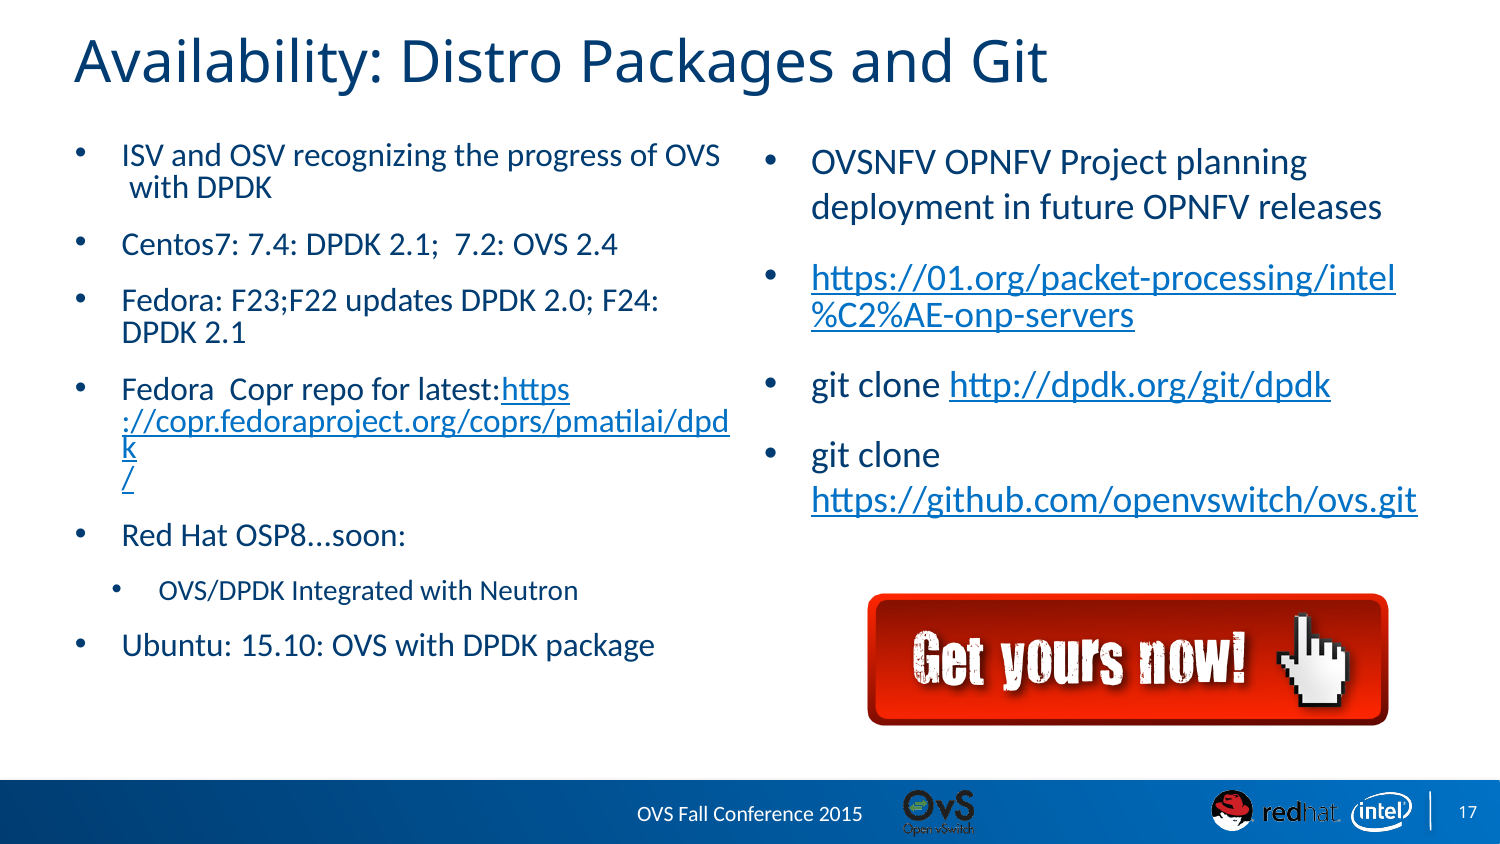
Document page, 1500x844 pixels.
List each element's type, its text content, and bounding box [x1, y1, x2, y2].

footer OVS Fall Conference 2015 [496, 789, 1004, 835]
title Availability: Distro Packages and Git [74, 23, 1425, 125]
picture [862, 589, 1393, 730]
picture [1202, 783, 1350, 791]
list OVSNFV OPNFV Project planning deployment in future OPNFV releases https://01.org/packet-processing/intel%C2%AE-onp-servers git clone http://dpdk.org/git/dpdk git clone https://github.com/openvswitch/ovs.git [764, 137, 1422, 700]
slide_number 17 [1127, 791, 1478, 837]
list ISV and OSV recognizing the progress of OVS with DPDK Centos7: 7.4: DPDK 2.1; 7.2: OVS 2.4 Fedora: F23;F22 updates DPDK 2.0; F24: DPDK 2.1 Fedora Copr repo for latest:https://copr.fedoraproject.org/coprs/pmatilai/dpdk/ Red Hat OSP8...soon: OVS/DPDK Integrated with Neutron Ubuntu: 15.10: OVS with DPDK package [74, 140, 732, 745]
